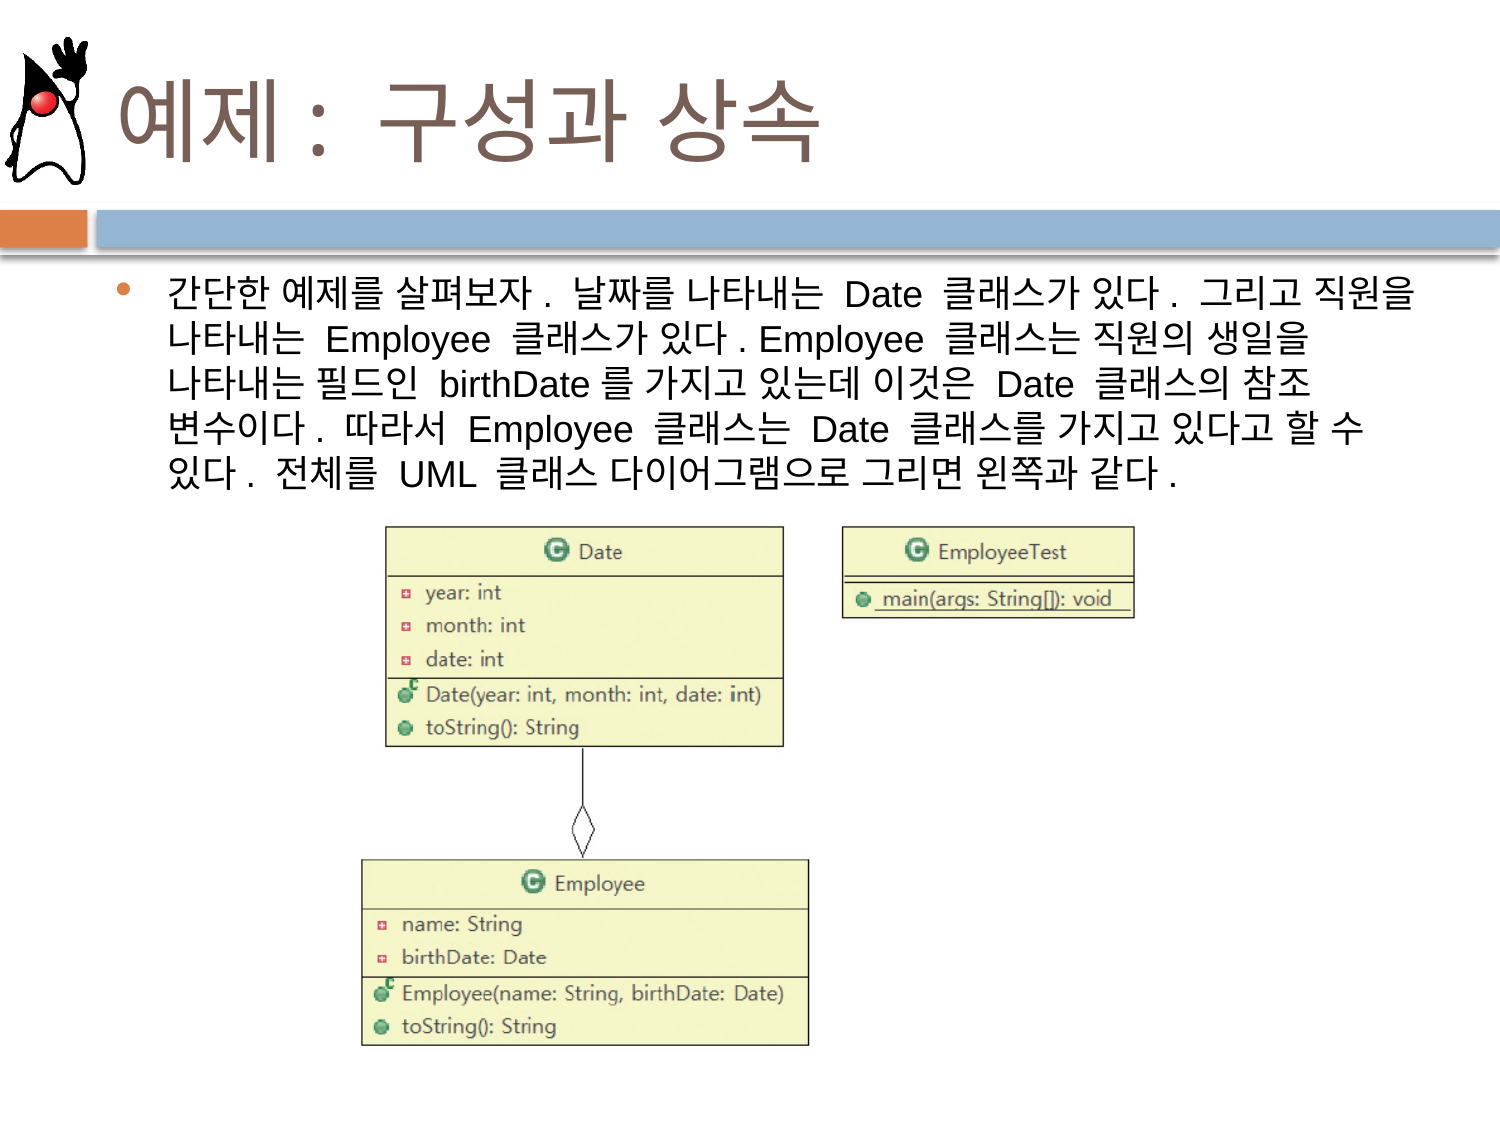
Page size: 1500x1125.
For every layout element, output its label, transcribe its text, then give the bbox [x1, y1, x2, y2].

picture [5, 37, 88, 185]
picture [345, 504, 1155, 1051]
title 예제: 구성과 상속 [100, 37, 1438, 200]
list 간단한 예제를 살펴보자. 날짜를 나타내는 Date 클래스가 있다. 그리고 직원을 나타내는 Employee 클래스가 있다. Employee 클래스는 직원의 생일을 나타내는 필드인 birthDate를 가지고 있는데 이것은 Date 클래스의 참조 변수이다. 따라서 Employee 클래스는 Date 클래스를 가지고 있다고 할 수 있다. 전체를 UML 클래스 다이어그램으로 그리면 왼쪽과 같다. [100, 262, 1438, 1000]
